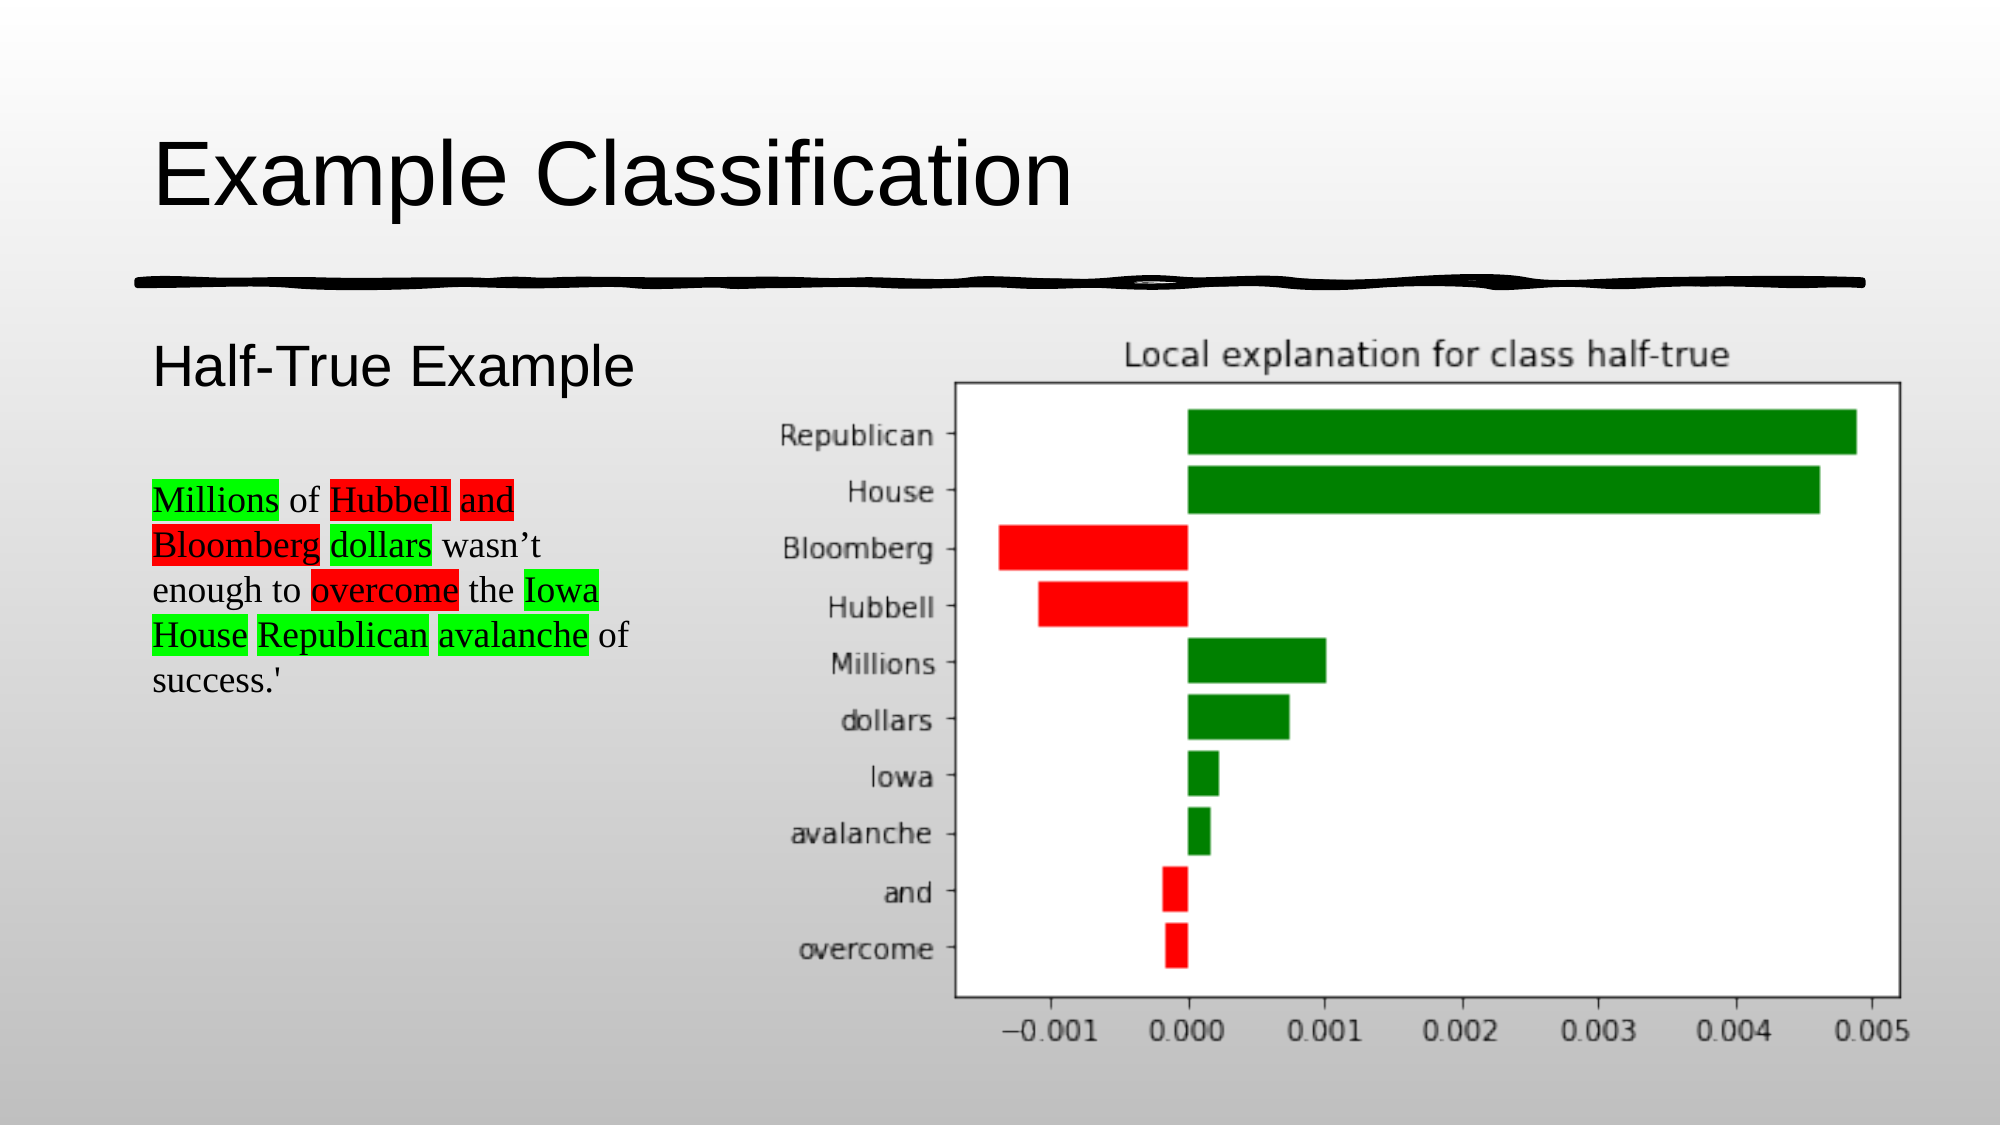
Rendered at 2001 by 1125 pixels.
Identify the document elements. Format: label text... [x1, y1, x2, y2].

picture [760, 320, 1931, 1065]
text_box Millions of Hubbell and Bloomberg dollars wasn’t enough to overcome the Iowa House Republican avalanche of success.' [137, 467, 646, 708]
text_box Half-True Example [137, 320, 698, 406]
title Example Classification [137, 59, 1863, 278]
